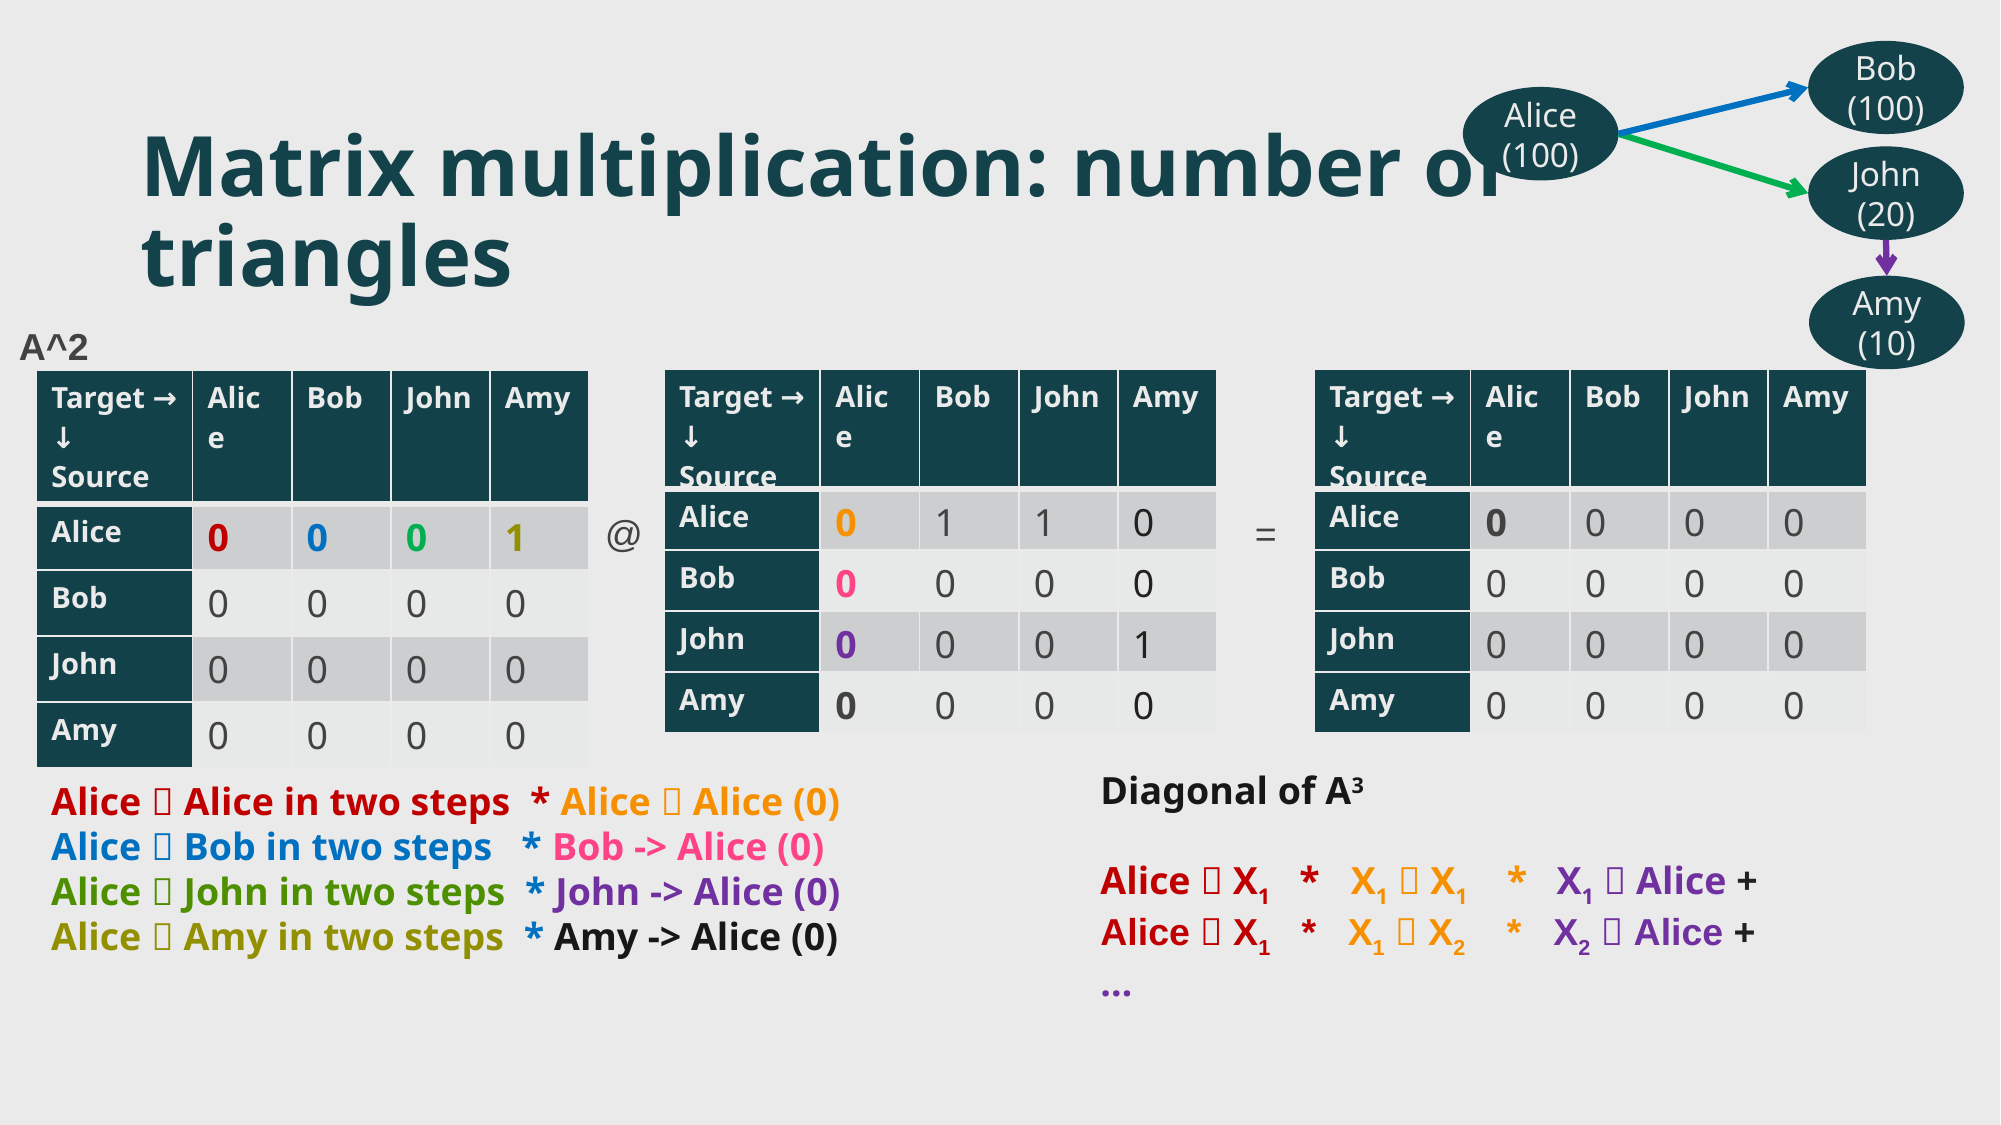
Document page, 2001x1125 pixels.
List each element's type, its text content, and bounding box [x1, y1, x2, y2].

table_header Amy [491, 371, 588, 501]
table_cell 0 [1471, 673, 1569, 732]
table_cell 0 [1020, 612, 1117, 671]
table_header Bob [920, 370, 1018, 486]
table_cell 0 [293, 571, 390, 635]
table_cell 0 [1020, 551, 1117, 610]
text_box Diagonal of A3 Alice  X1 * X1  X1 * X1  Alice + Alice  X1 * X1  X2 * X2  Alice + … [1085, 759, 1924, 1012]
table_cell Alice [665, 492, 819, 549]
table_cell 0 [1670, 612, 1767, 671]
table_cell 0 [1471, 492, 1569, 549]
table_cell 0 [821, 612, 919, 671]
table_cell Amy [1315, 673, 1470, 732]
table_header Bob [293, 371, 390, 501]
table_cell 1 [491, 507, 588, 569]
table_cell Alice [1315, 492, 1470, 549]
table_cell John [665, 612, 819, 671]
text_box A^2 [4, 315, 104, 375]
table_cell 0 [392, 637, 489, 701]
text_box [1462, 40, 1965, 370]
table_cell 1 [1020, 492, 1117, 549]
table_header Amy [1119, 370, 1216, 486]
table_cell Bob [1315, 551, 1470, 610]
table_cell 0 [1670, 673, 1767, 732]
table_cell 0 [1670, 492, 1767, 549]
table_cell 0 [1119, 551, 1216, 610]
table_cell 0 [1769, 492, 1866, 549]
table_header Amy [1769, 370, 1866, 486]
table_cell Bob [37, 571, 192, 635]
table_cell John [1315, 612, 1470, 671]
table_header Bob [1571, 370, 1668, 486]
table_cell Amy [665, 673, 819, 732]
table_cell 0 [1119, 492, 1216, 549]
table_cell 0 [193, 507, 291, 569]
table_cell Bob [665, 551, 819, 610]
table_cell 0 [1571, 673, 1668, 732]
table_cell 0 [1119, 673, 1216, 732]
table_cell 1 [1119, 612, 1216, 671]
table_cell 0 [392, 571, 489, 635]
table_cell 0 [193, 703, 291, 767]
table_cell 0 [392, 507, 489, 569]
text_box @ [590, 503, 658, 563]
table_cell 0 [491, 637, 588, 701]
table_cell 0 [1471, 612, 1569, 671]
table_header Alice [193, 371, 291, 501]
table_cell 0 [1769, 673, 1866, 732]
table_header Target → ↓ Source [1315, 370, 1470, 486]
table_cell 0 [293, 703, 390, 767]
table_cell 0 [821, 492, 919, 549]
table_header Target → ↓ Source [37, 371, 192, 501]
table_cell 0 [920, 551, 1018, 610]
table_cell Amy [37, 703, 192, 767]
table_cell 0 [491, 703, 588, 767]
table_cell 0 [1571, 492, 1668, 549]
table_cell 1 [920, 492, 1018, 549]
text_box = [1240, 503, 1292, 563]
table_cell 0 [1769, 551, 1866, 610]
table_header Target → ↓ Source [665, 370, 819, 486]
table_cell 0 [1571, 612, 1668, 671]
table_cell 0 [920, 673, 1018, 732]
table_header Alice [821, 370, 919, 486]
table_cell 0 [193, 637, 291, 701]
table_header John [392, 371, 489, 501]
table_cell 0 [1471, 551, 1569, 610]
title Matrix multiplication: number of triangles [125, 117, 1462, 313]
table_cell 0 [392, 703, 489, 767]
text_box Alice  Alice in two steps * Alice  Alice (0) Alice  Bob in two steps * Bob -> Alice (0) Alice  John in two steps * John -> Alice (0) Alice  Amy in two steps * Amy -> Alice (0) [36, 770, 971, 1056]
table_cell 0 [293, 637, 390, 701]
table_header John [1020, 370, 1117, 486]
table_cell 0 [821, 551, 919, 610]
table_header John [1670, 370, 1767, 486]
table_cell 0 [1769, 612, 1866, 671]
table_cell 0 [491, 571, 588, 635]
table_cell 0 [1670, 551, 1767, 610]
table_cell John [37, 637, 192, 701]
table_cell 0 [293, 507, 390, 569]
table_cell 0 [193, 571, 291, 635]
table_cell Alice [37, 507, 192, 569]
table_cell 0 [1020, 673, 1117, 732]
table_cell 0 [920, 612, 1018, 671]
table_header Alice [1471, 370, 1569, 486]
table_cell 0 [1571, 551, 1668, 610]
table_cell 0 [821, 673, 919, 732]
